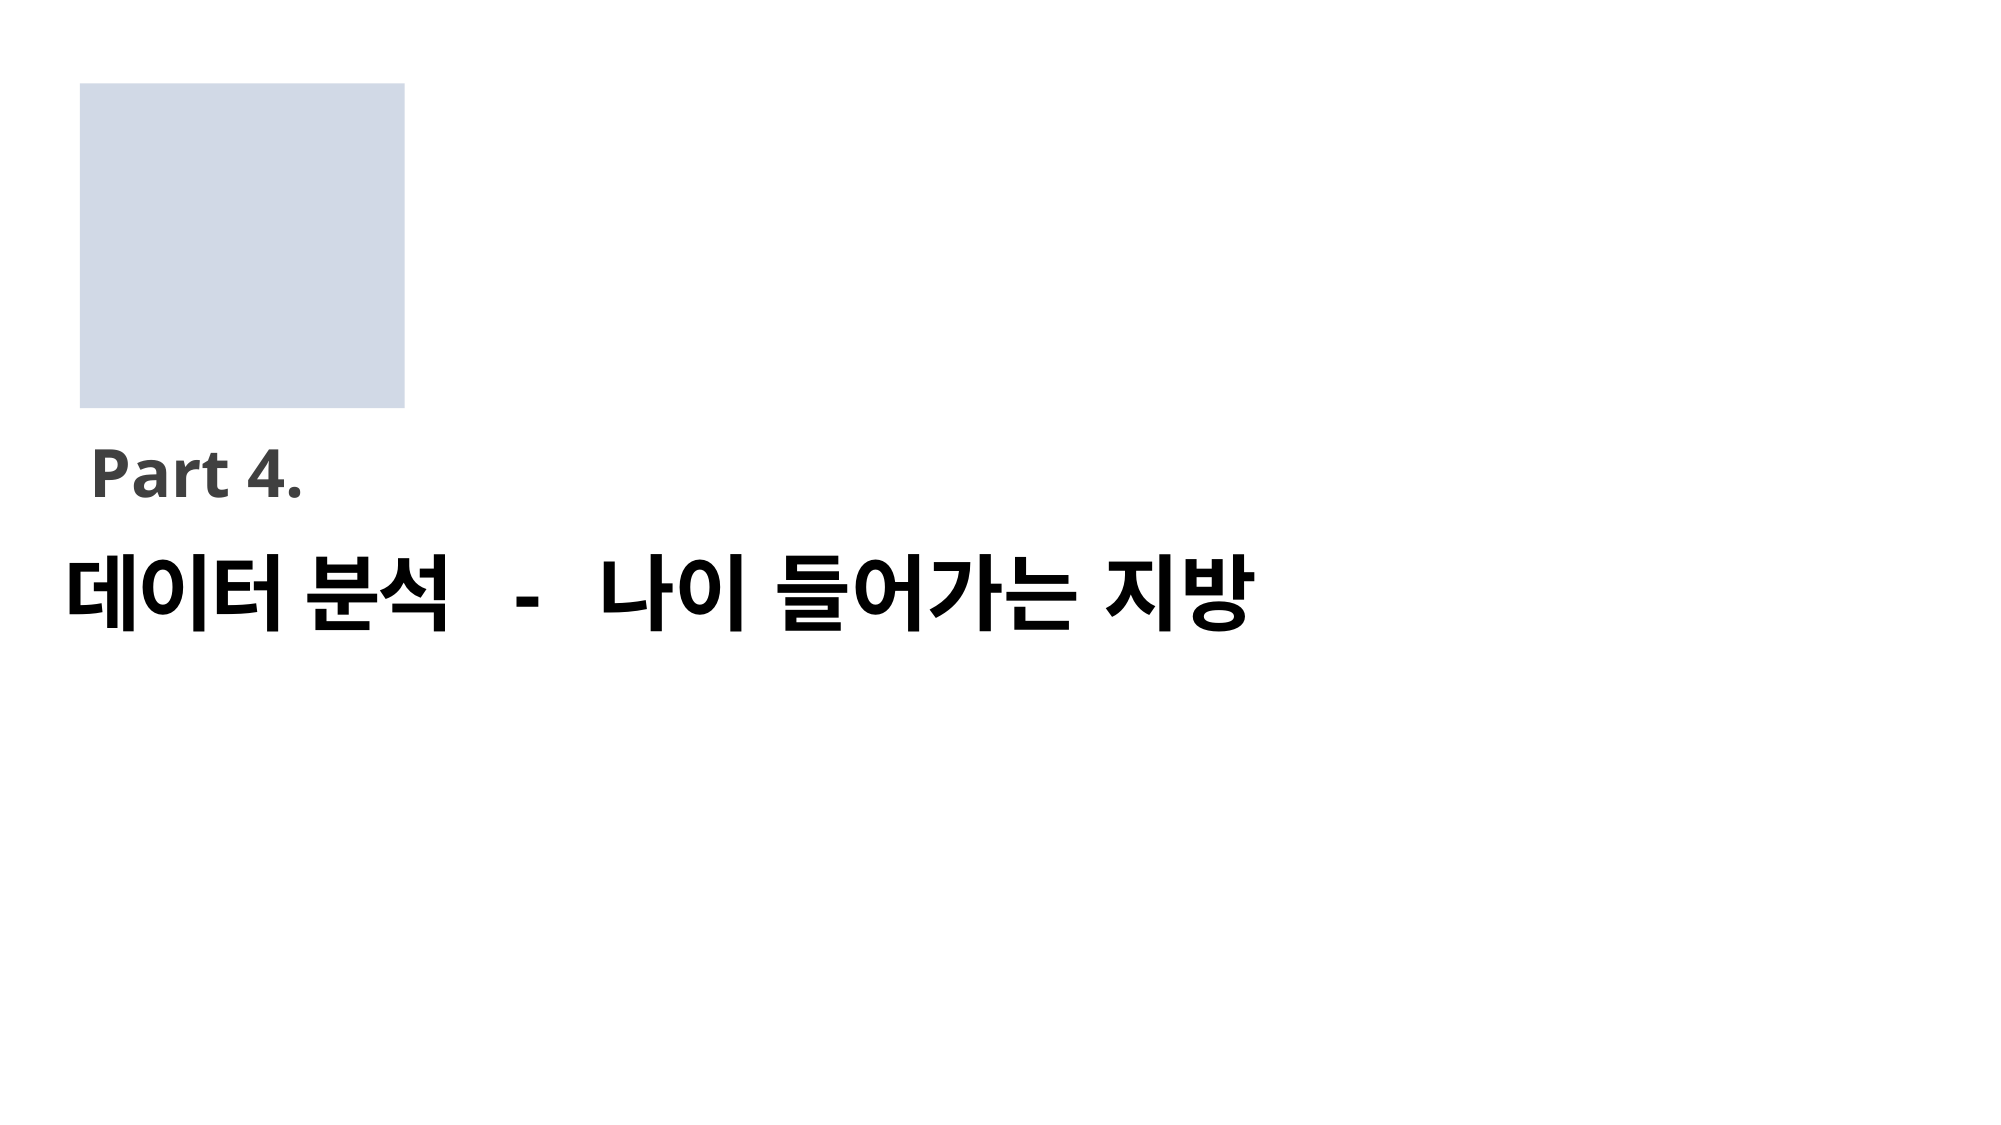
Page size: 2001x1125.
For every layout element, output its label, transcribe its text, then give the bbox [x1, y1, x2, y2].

text_box Part 4. [74, 423, 346, 518]
text_box 데이터 분석 - 나이 들어가는 지방 [49, 534, 1272, 649]
text_box [79, 82, 406, 409]
